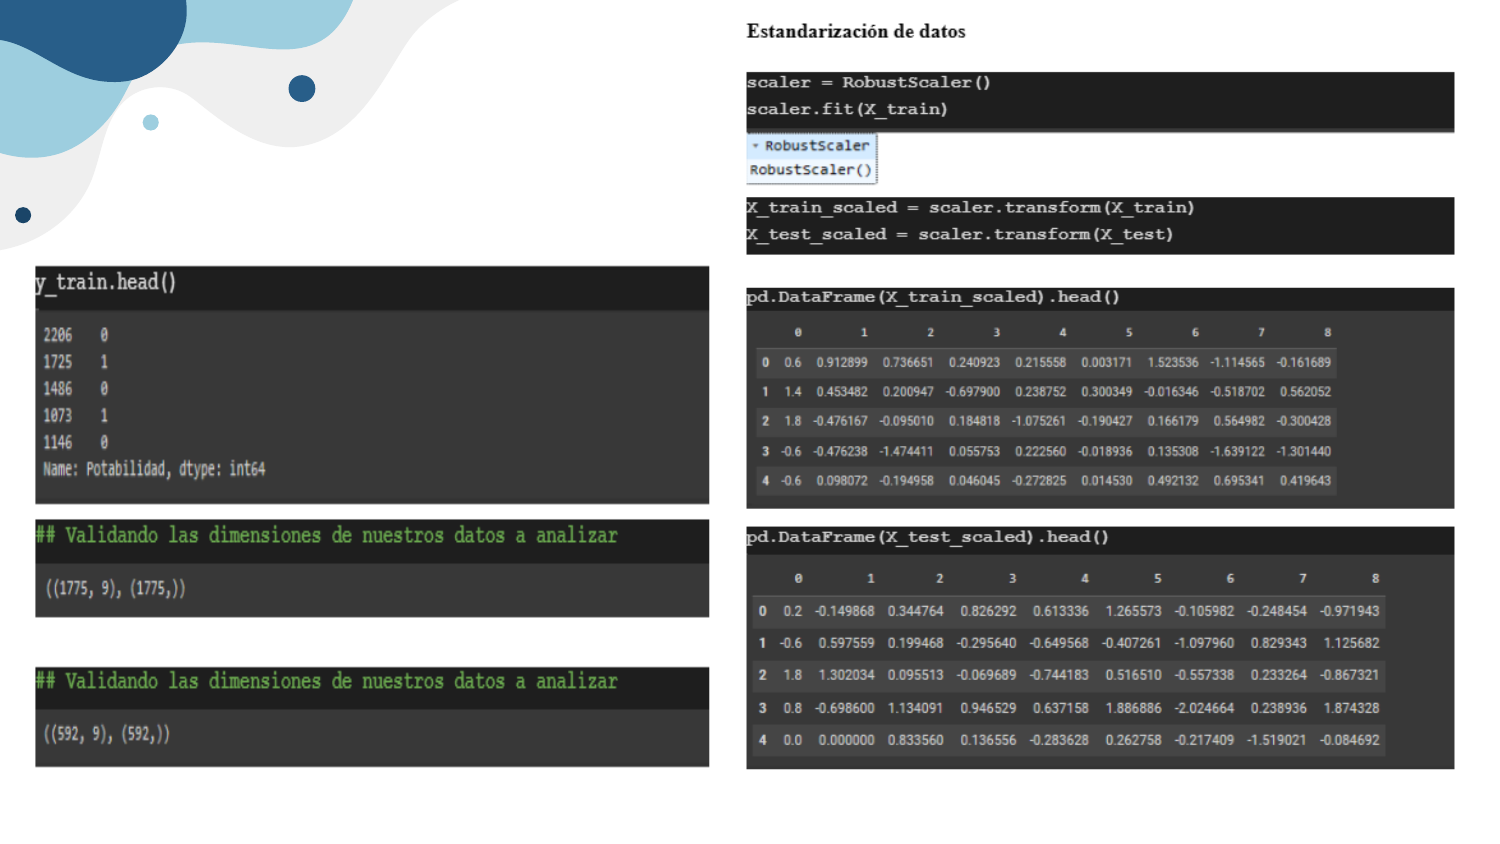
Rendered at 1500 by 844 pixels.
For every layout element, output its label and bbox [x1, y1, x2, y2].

picture [27, 257, 713, 778]
picture [739, 16, 1461, 778]
